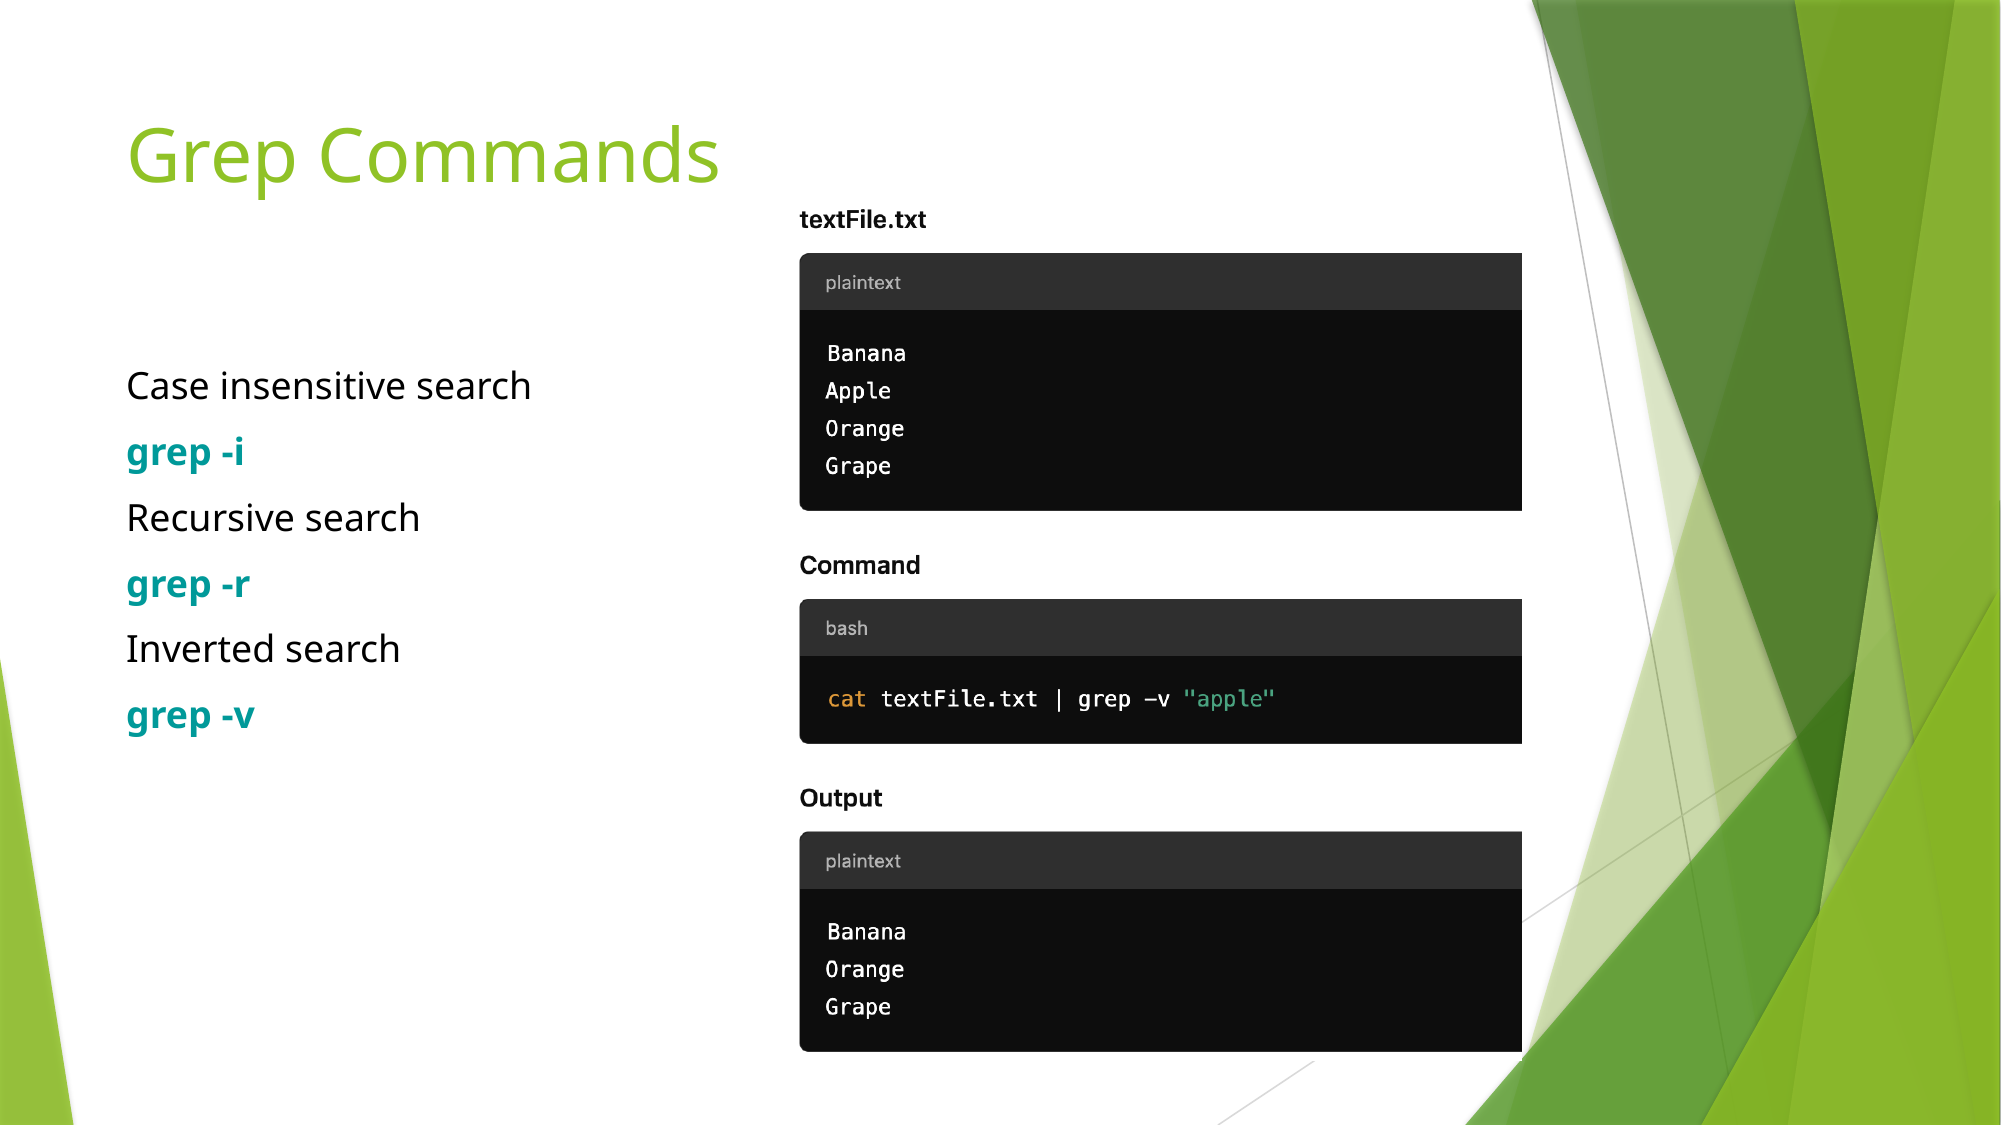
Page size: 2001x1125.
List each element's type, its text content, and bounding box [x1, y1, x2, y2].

picture [784, 194, 1522, 1062]
title Grep Commands [111, 99, 1522, 317]
list Case insens­itive search grep -i Recursive search grep -r Inverted search grep -v [111, 354, 779, 992]
